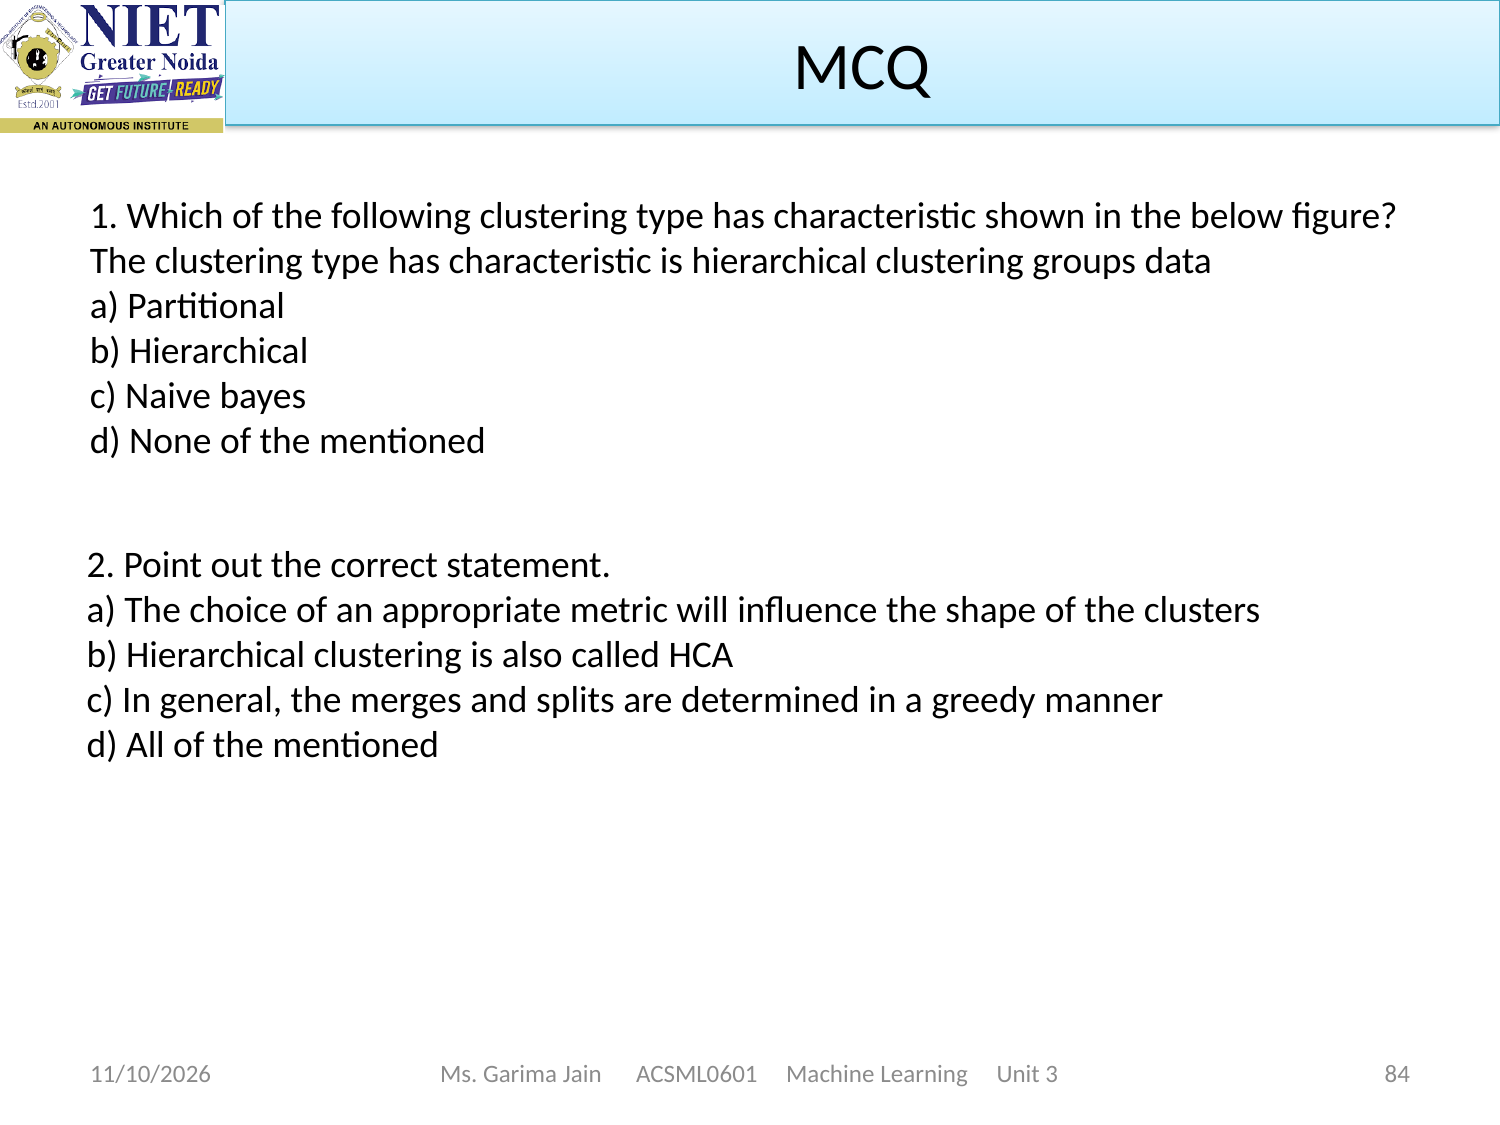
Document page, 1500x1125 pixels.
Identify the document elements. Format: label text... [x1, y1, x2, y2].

text_box 2. Point out the correct statement. a) The choice of an appropriate metric will influence the shape of the clusters b) Hierarchical clustering is also called HCA c) In general, the merges and splits are determined in a greedy manner d) All of the mentioned [71, 532, 1450, 773]
text_box 1. Which of the following clustering type has characteristic shown in the below figure? The clustering type has characteristic is hierarchical clustering groups data a) Partitional b) Hierarchical c) Naive bayes d) None of the mentioned [75, 183, 1475, 469]
picture [0, 0, 226, 133]
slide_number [75, 1042, 399, 1103]
text_box MCQ [224, 0, 1500, 126]
slide_number 84 [1100, 1042, 1425, 1103]
footer Ms. Garima Jain ACSML0601 Machine Learning Unit 3 [399, 1042, 1100, 1103]
